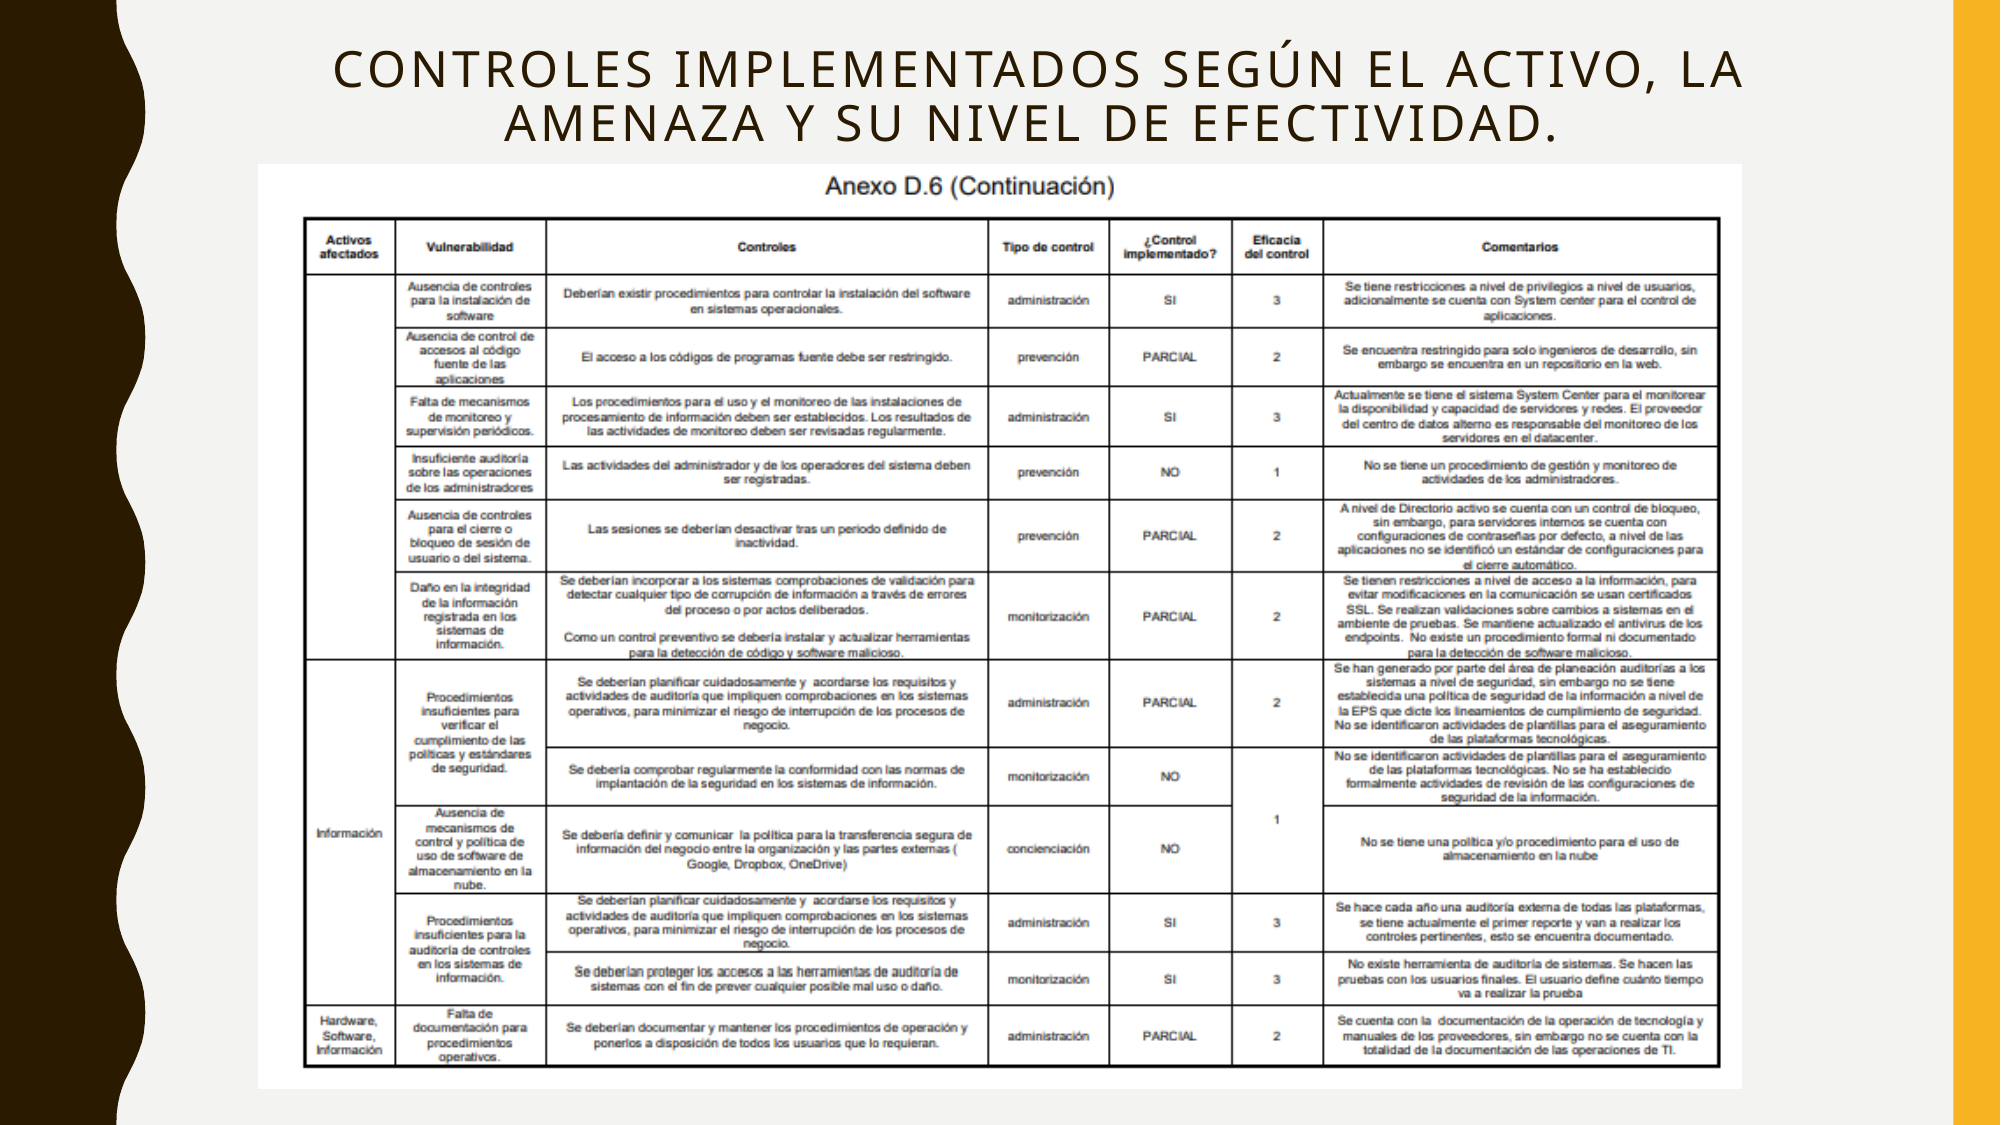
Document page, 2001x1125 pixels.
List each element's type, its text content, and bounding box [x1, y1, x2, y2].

picture [258, 164, 1742, 1089]
title Controles implementados según el activo, la amenaza y su nivel de efectividad. [205, 36, 1875, 210]
